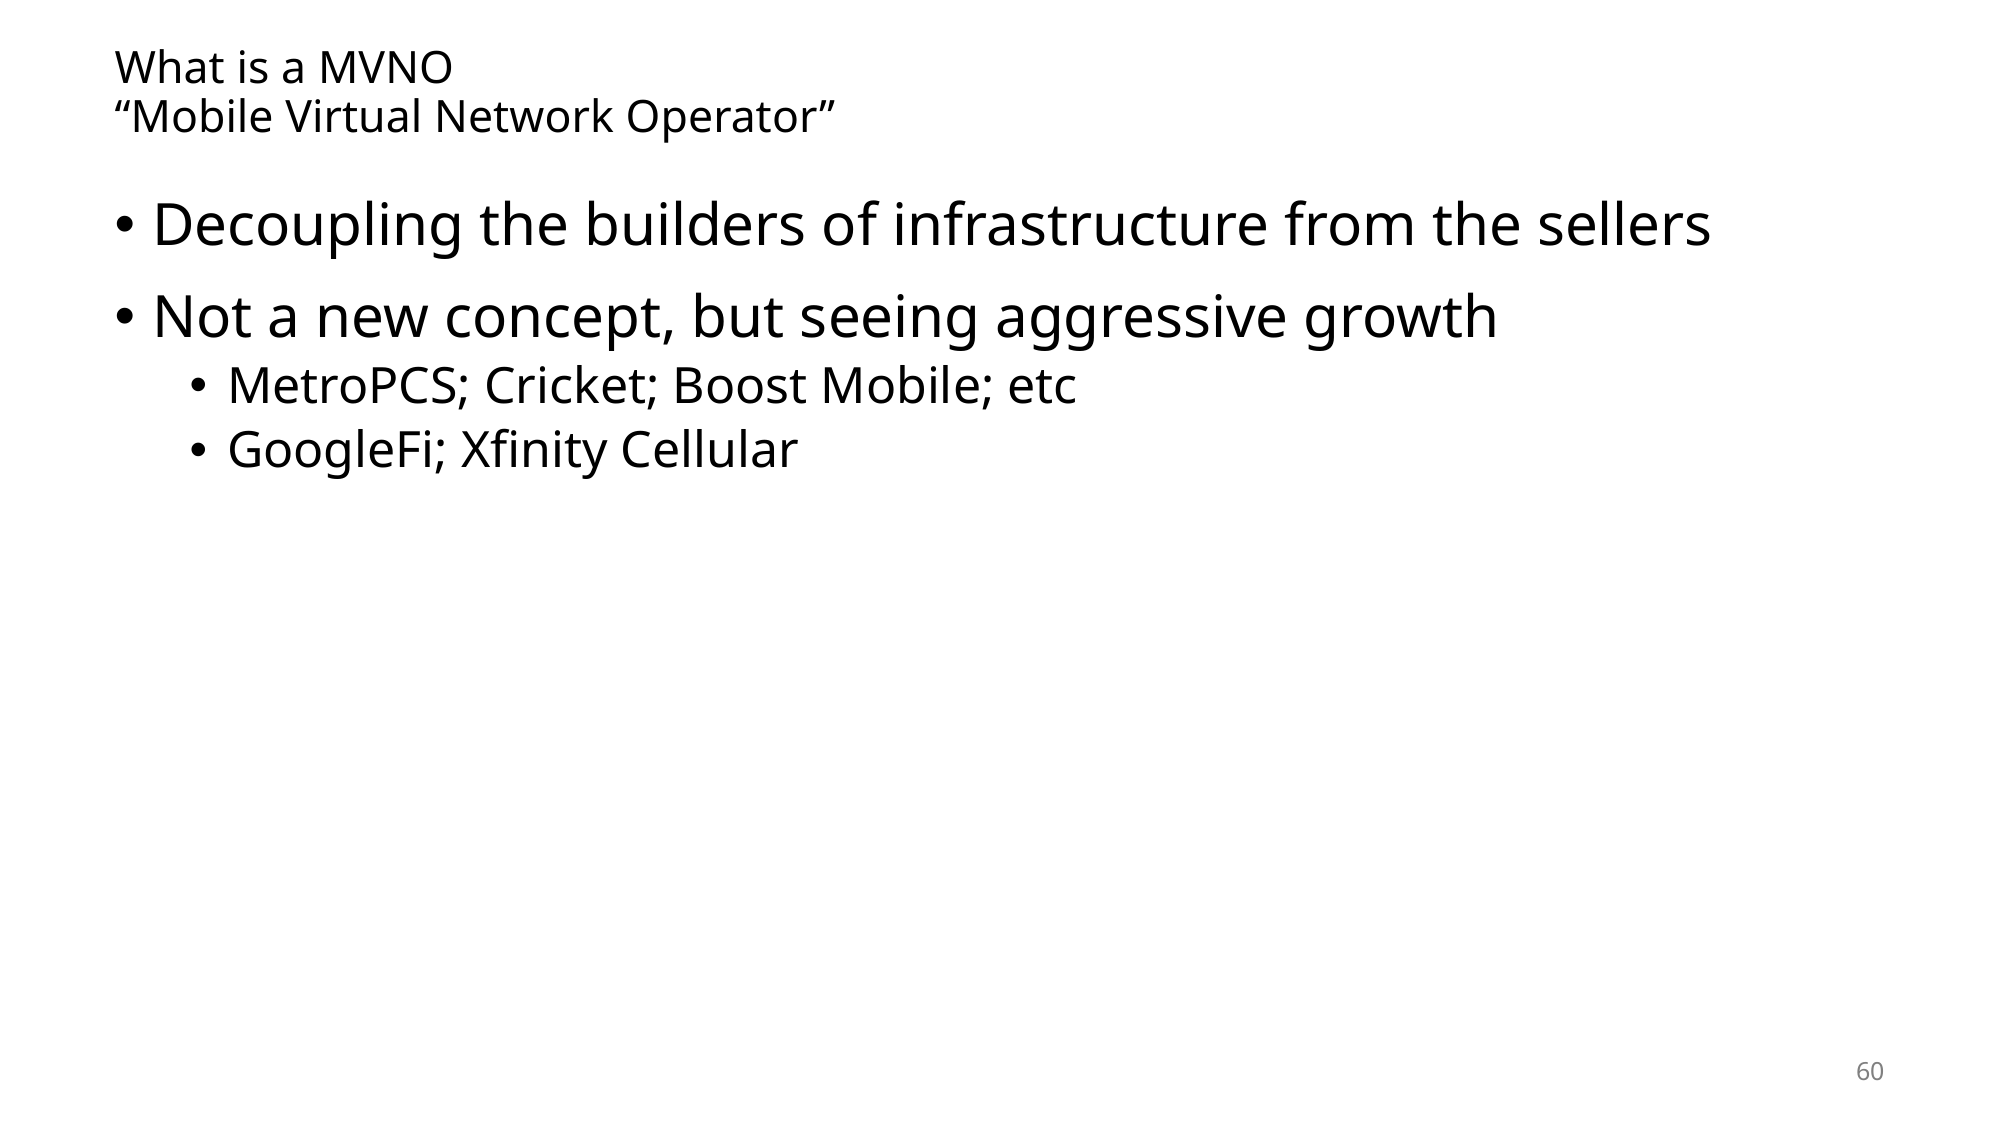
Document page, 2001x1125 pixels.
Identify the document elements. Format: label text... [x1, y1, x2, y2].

title What is a MVNO “Mobile Virtual Network Operator” [99, 37, 1900, 150]
slide_number 60 [1749, 1042, 1900, 1103]
list Decoupling the builders of infrastructure from the sellers Not a new concept, but seeing aggressive growth MetroPCS; Cricket; Boost Mobile; etc GoogleFi; Xfinity Cellular [99, 187, 1900, 1013]
